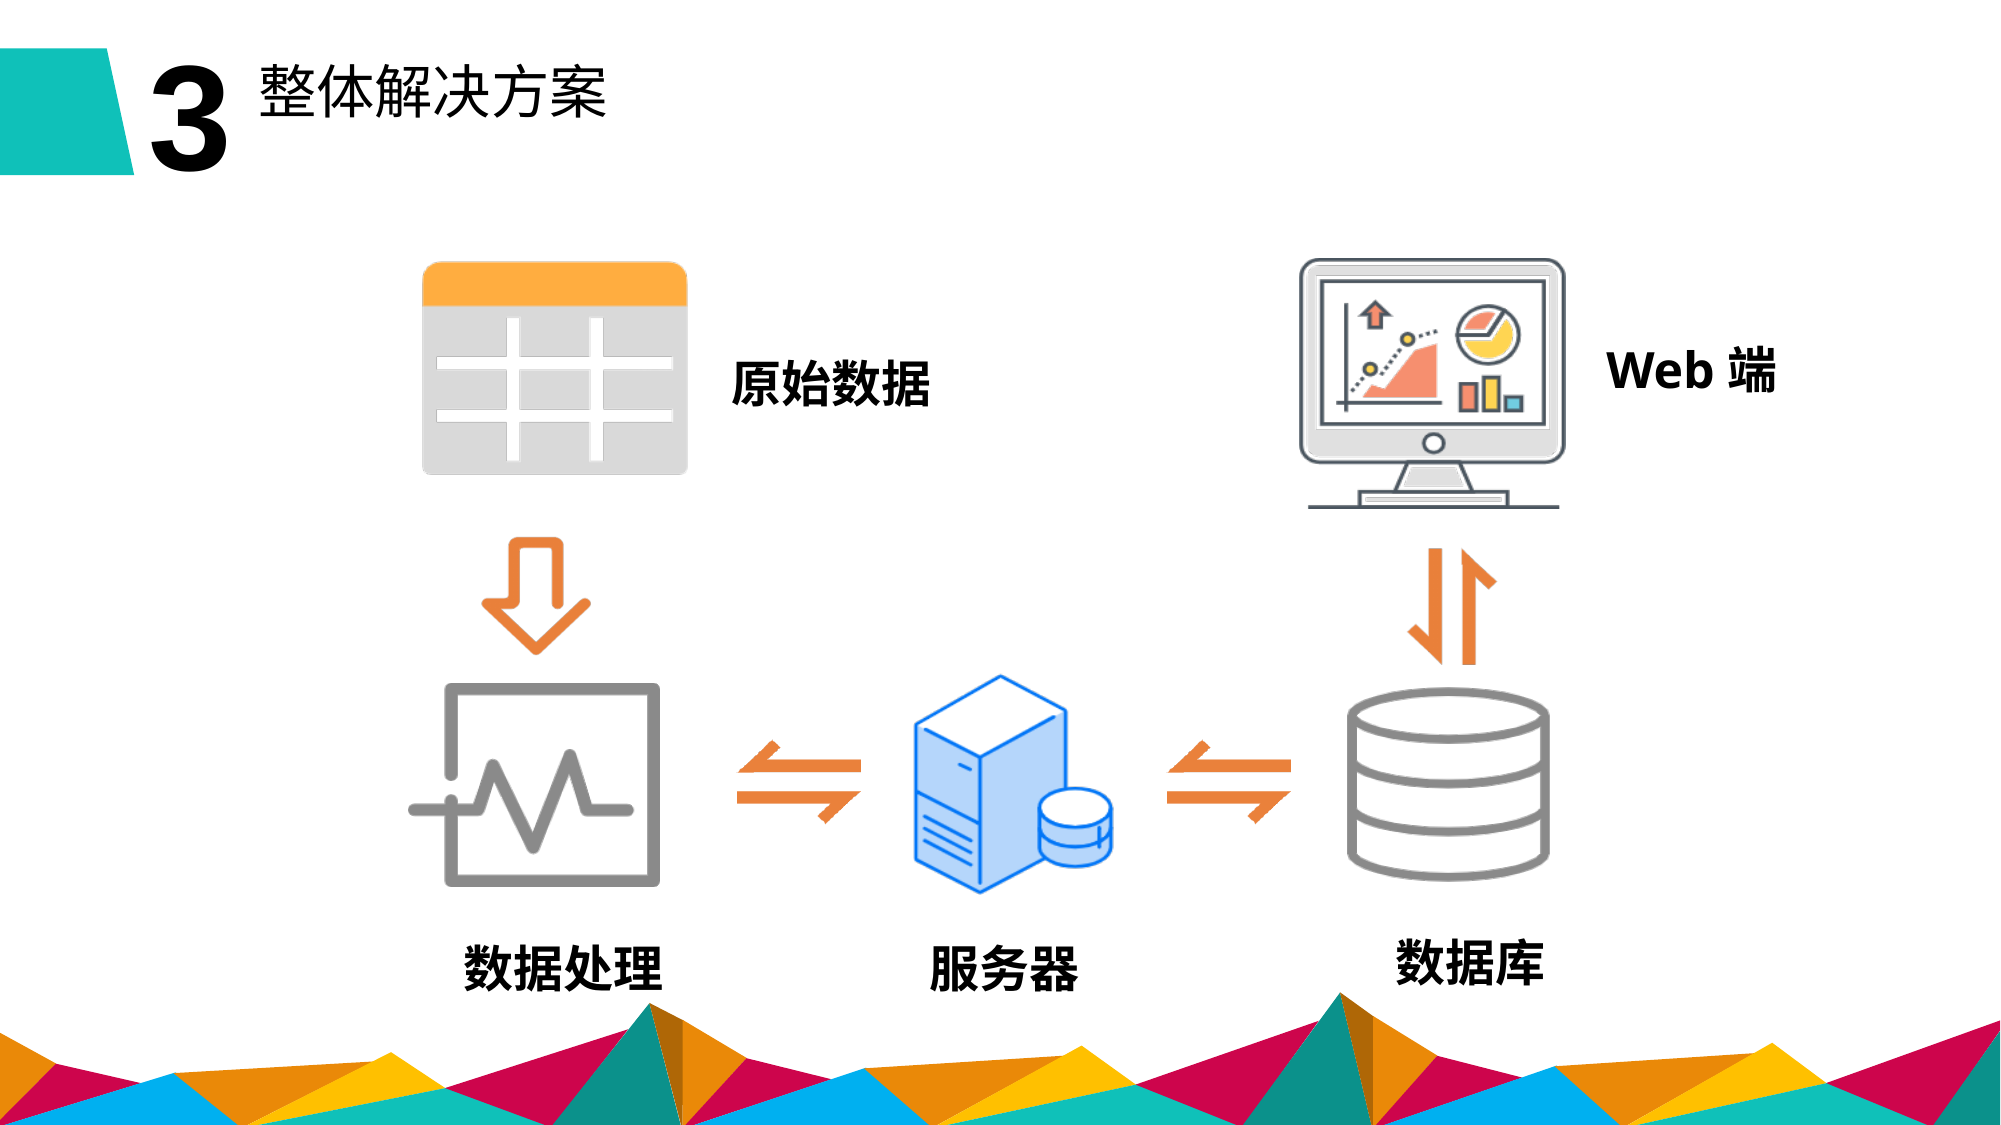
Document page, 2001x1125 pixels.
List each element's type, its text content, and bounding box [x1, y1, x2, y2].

text_box 数据库 [1380, 923, 1698, 999]
text_box 3 [134, 13, 353, 208]
text_box 数据处理 [448, 929, 766, 1005]
picture [1331, 524, 1566, 896]
picture [465, 525, 602, 664]
text_box Web端 [1591, 331, 1909, 407]
picture [716, 659, 1311, 910]
picture [1299, 258, 1566, 509]
text_box [0, 47, 134, 177]
picture [407, 683, 660, 887]
text_box 整体解决方案 [243, 48, 626, 133]
text_box 服务器 [914, 929, 1232, 1005]
text_box 原始数据 [716, 345, 957, 420]
picture [421, 244, 688, 495]
